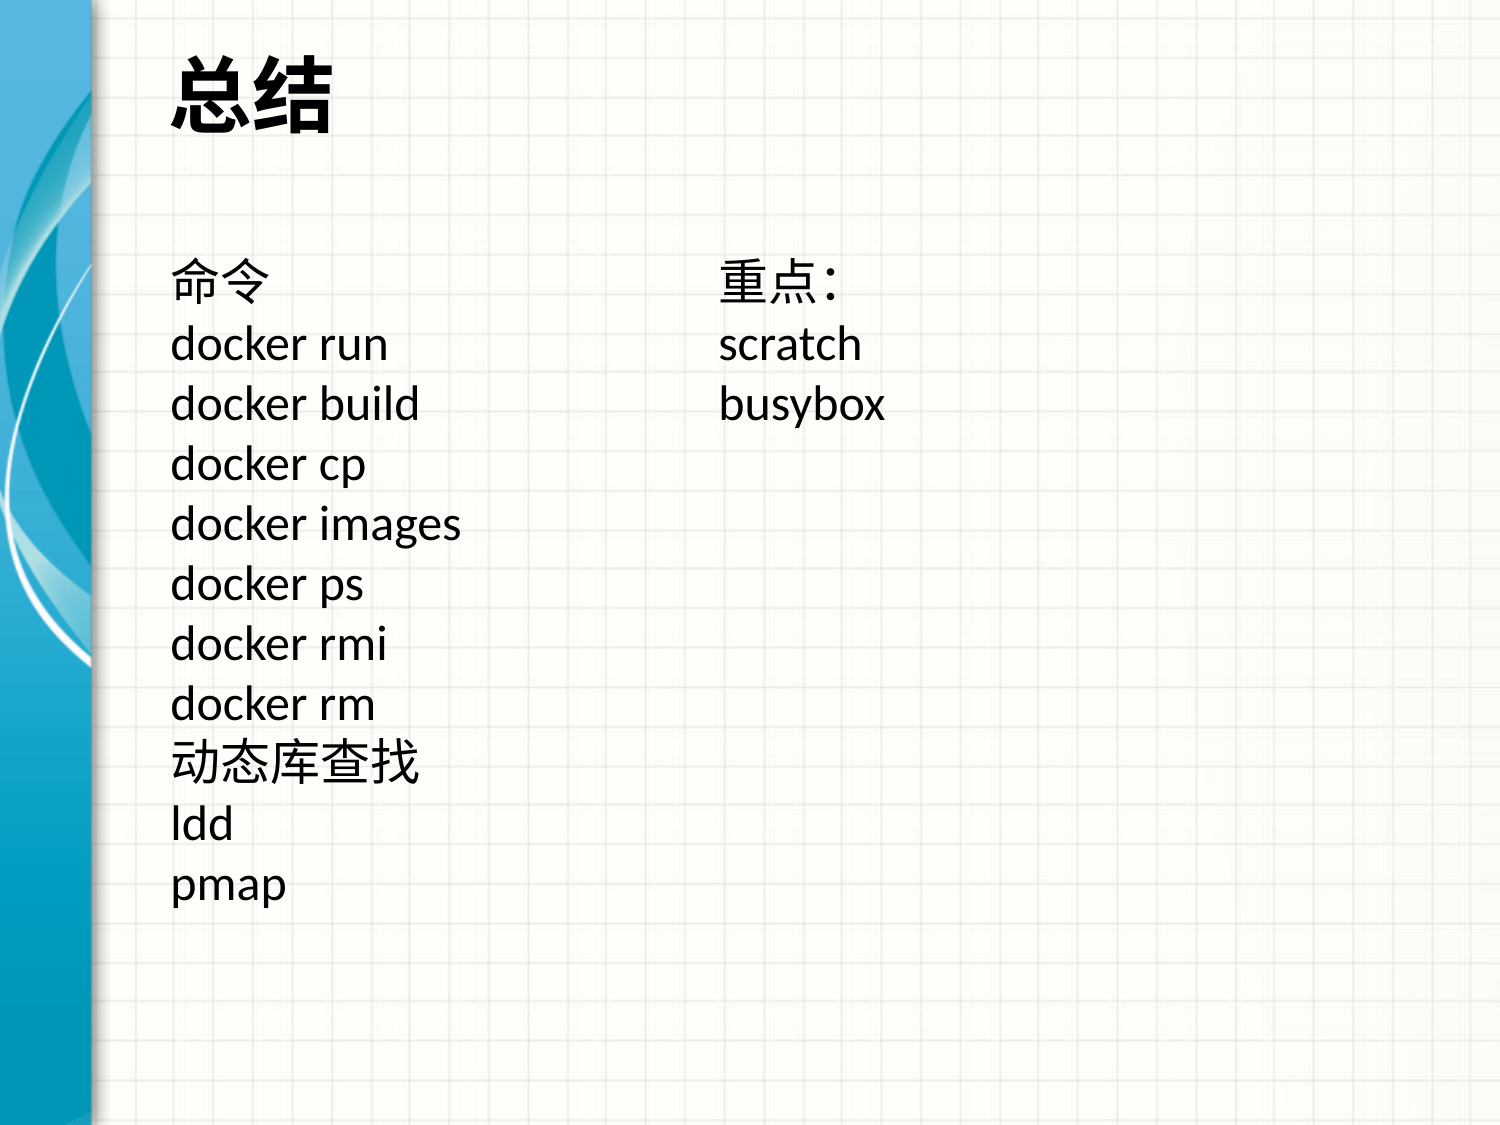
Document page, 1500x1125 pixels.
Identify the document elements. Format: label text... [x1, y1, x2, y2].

text_box 重点： scratch busybox [703, 243, 901, 499]
text_box 总结 [154, 31, 703, 156]
text_box 命令 docker run docker build docker cp docker images docker ps docker rmi docker rm 动态库查找 ldd pmap [155, 243, 477, 919]
picture [0, 0, 1500, 1125]
